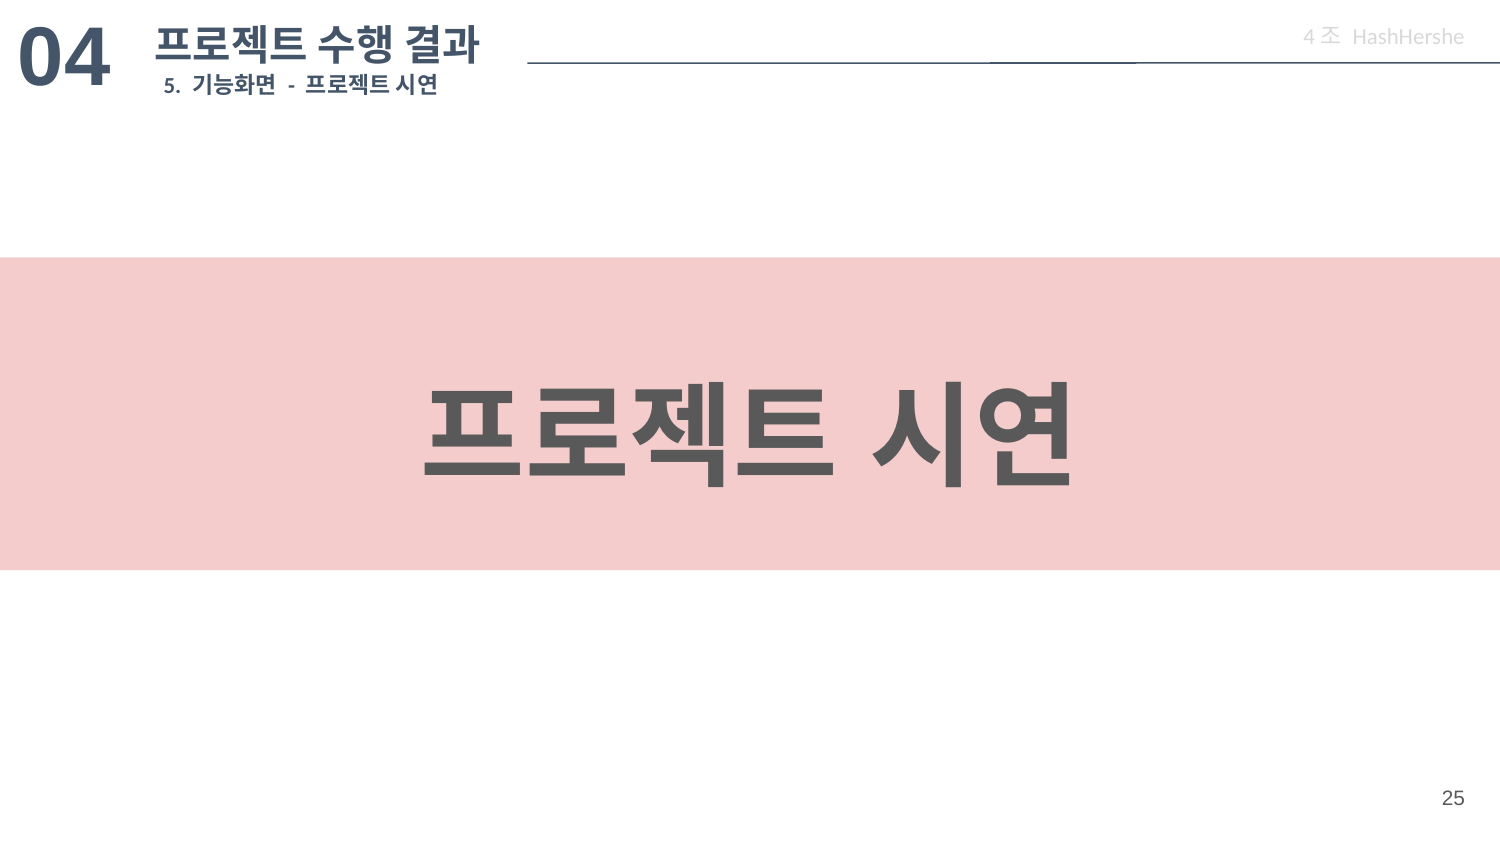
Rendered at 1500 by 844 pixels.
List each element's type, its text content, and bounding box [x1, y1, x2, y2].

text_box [2, 0, 1500, 112]
slide_number 25 [1389, 764, 1480, 830]
list 프로젝트 시연 [51, 328, 1449, 516]
text_box [0, 257, 1500, 571]
